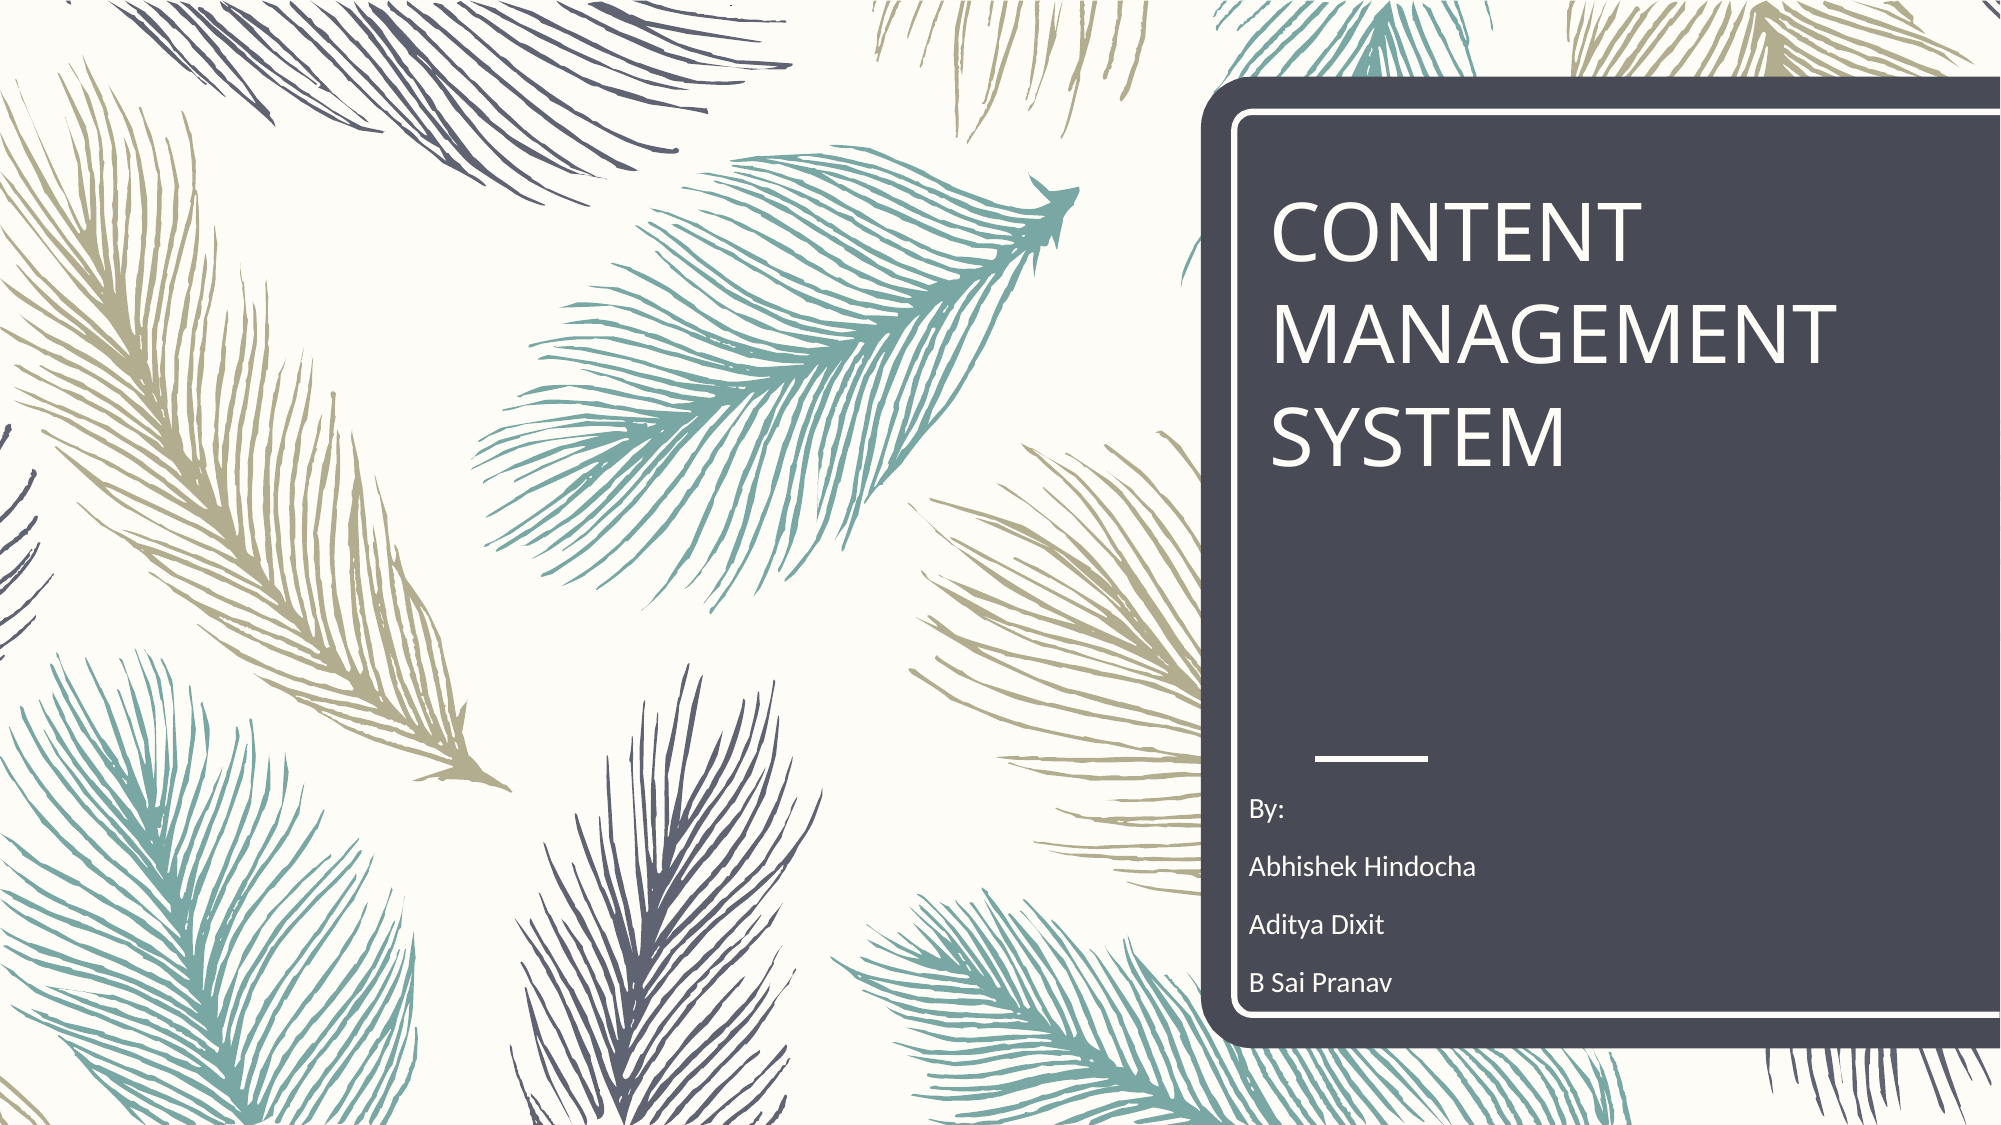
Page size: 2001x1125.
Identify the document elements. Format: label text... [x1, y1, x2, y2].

subtitle By: Abhishek Hindocha Aditya Dixit B Sai Pranav [1233, 771, 2000, 1008]
title CONTENT MANAGEMENT SYSTEM [1254, 167, 2000, 718]
